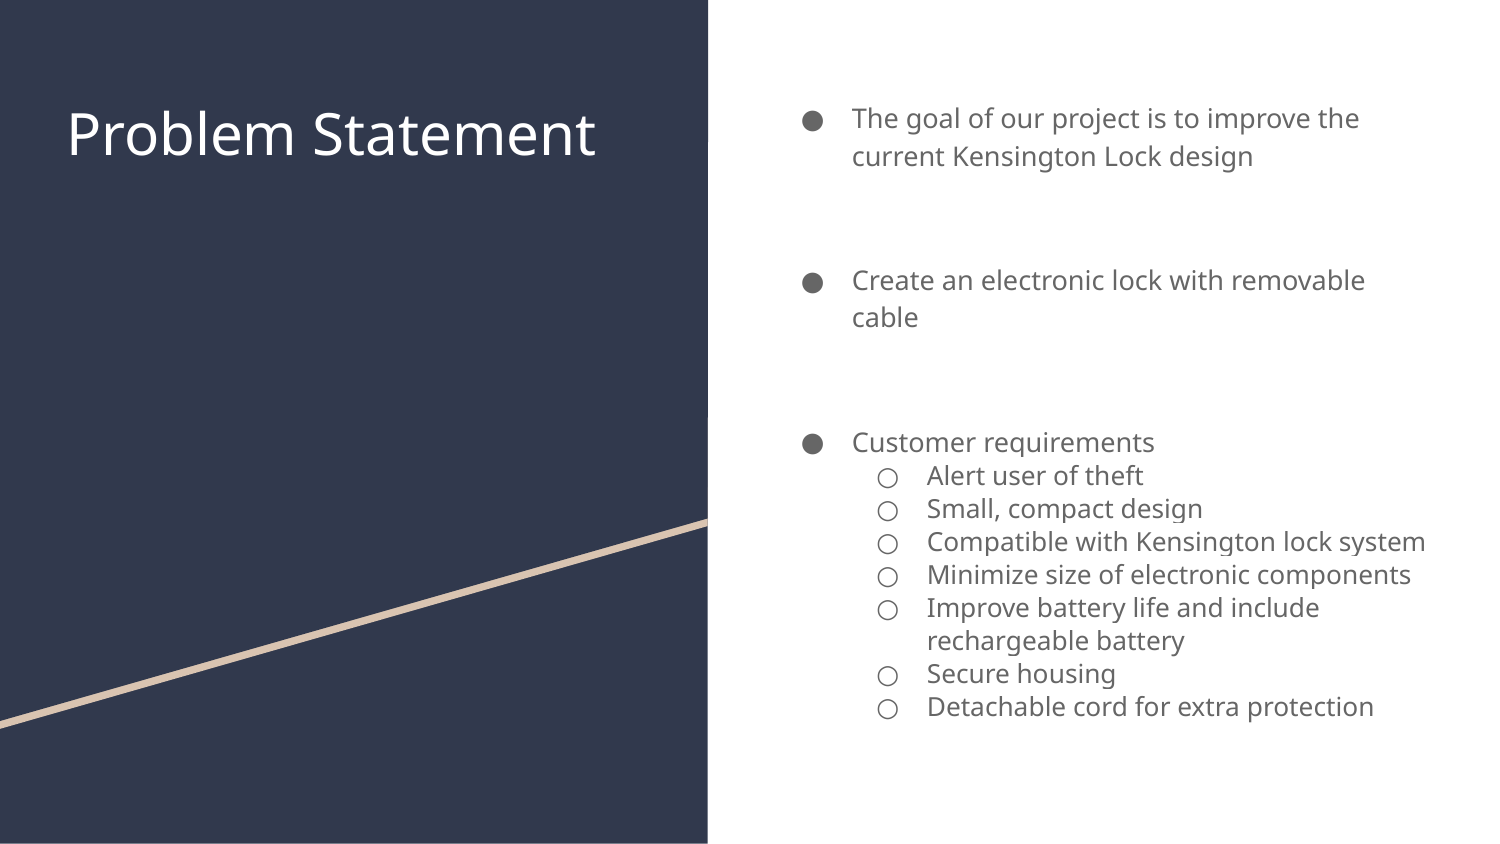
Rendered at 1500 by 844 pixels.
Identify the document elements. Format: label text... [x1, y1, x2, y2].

title Problem Statement [51, 82, 660, 494]
list The goal of our project is to improve the current Kensington Lock design Create an electronic lock with removable cable Customer requirements Alert user of theft Small, compact design Compatible with Kensington lock system Minimize size of electronic components Improve battery life and include rechargeable battery Secure housing Detachable cord for extra protection [761, 82, 1446, 755]
